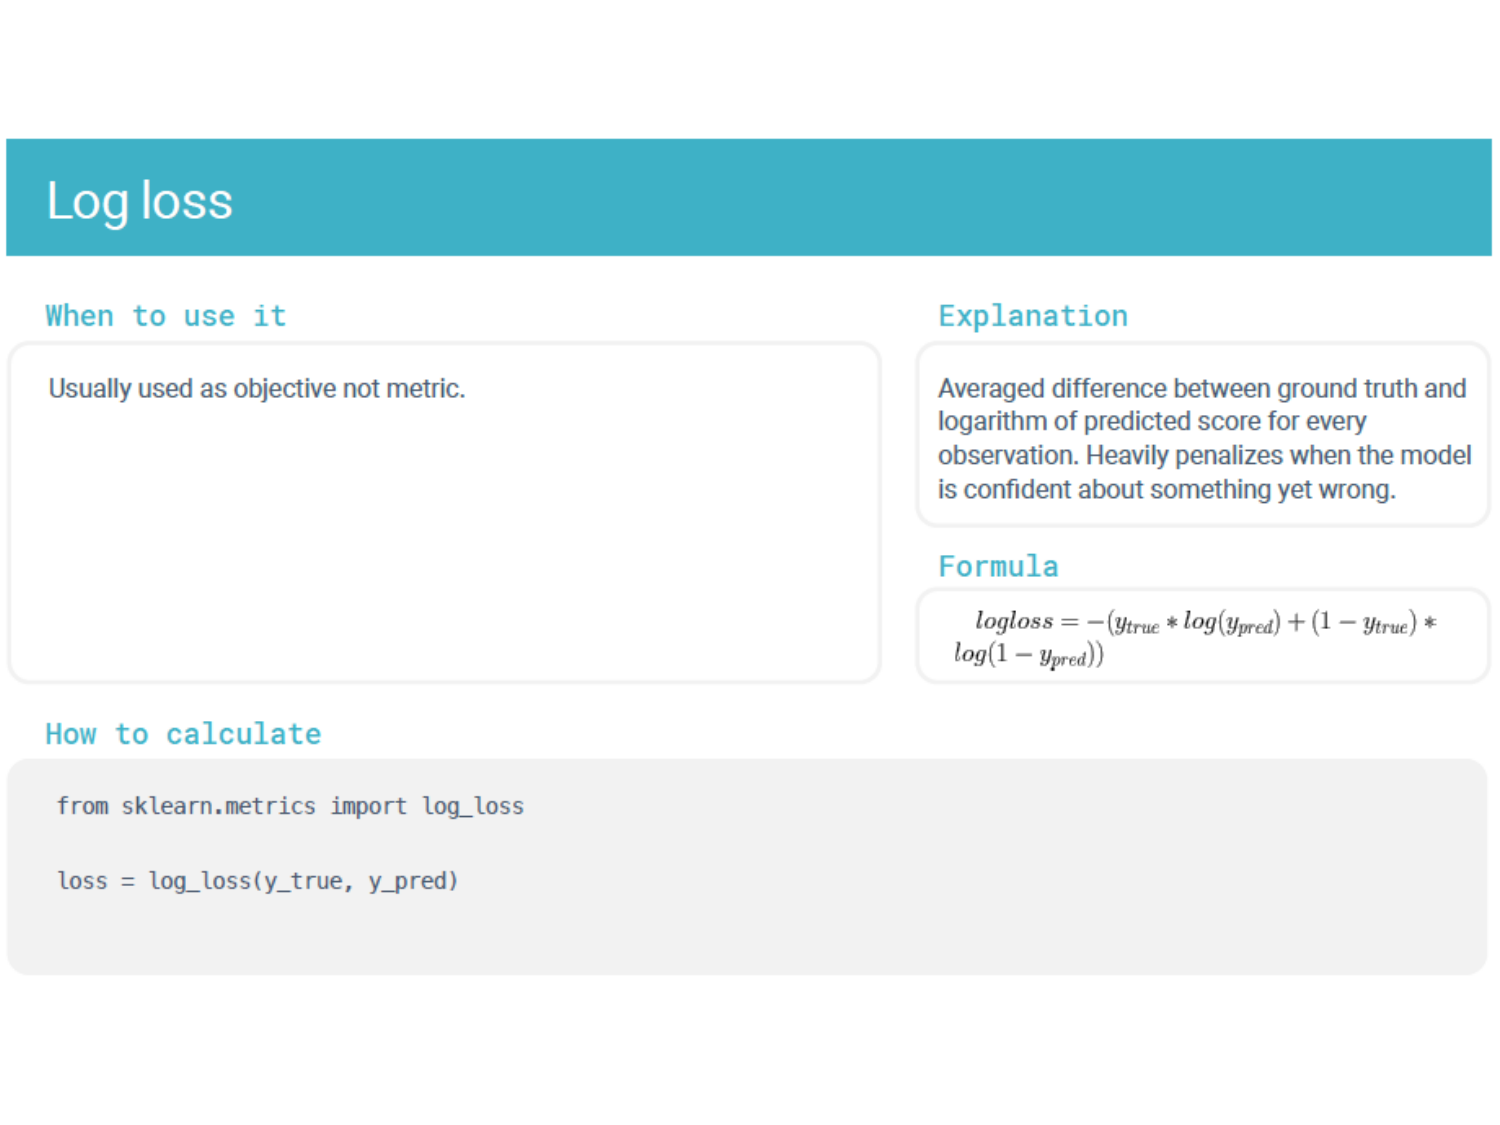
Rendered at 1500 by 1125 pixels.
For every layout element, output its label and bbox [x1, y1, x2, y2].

picture [0, 131, 1500, 994]
